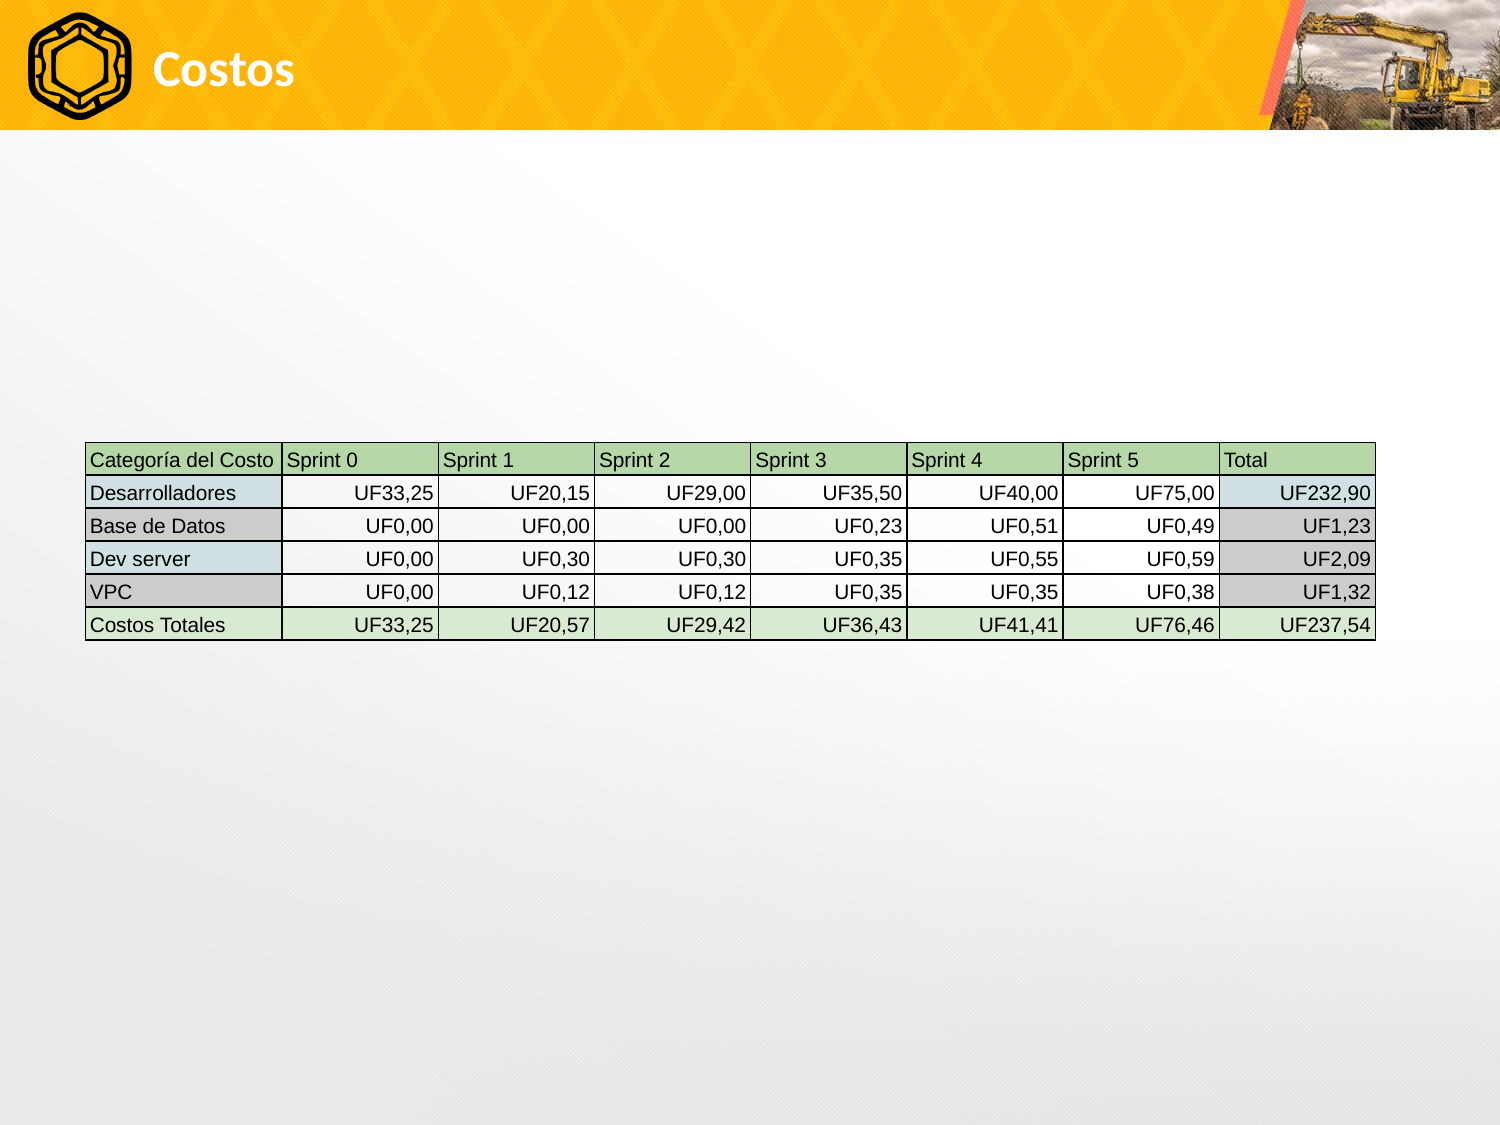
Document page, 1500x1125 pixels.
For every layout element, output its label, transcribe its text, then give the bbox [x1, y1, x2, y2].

table_cell UF29,42 [595, 608, 750, 639]
table_cell UF0,55 [908, 542, 1062, 573]
table_header Sprint 5 [1064, 443, 1219, 474]
table_header Sprint 4 [908, 443, 1062, 474]
table_cell Desarrolladores [86, 476, 281, 507]
table_cell UF33,25 [283, 608, 438, 639]
table_cell UF0,12 [595, 575, 750, 606]
table_cell UF0,30 [595, 542, 750, 573]
table_cell UF0,00 [439, 509, 594, 540]
table_cell UF36,43 [751, 608, 906, 639]
table_cell UF0,38 [1064, 575, 1219, 606]
table_cell UF40,00 [908, 476, 1062, 507]
table_header Sprint 3 [751, 443, 906, 474]
table_cell UF20,15 [439, 476, 594, 507]
table_header Sprint 2 [595, 443, 750, 474]
table_cell UF0,35 [751, 542, 906, 573]
table_cell UF75,00 [1064, 476, 1219, 507]
table_cell Costos Totales [86, 608, 281, 639]
title Costos [138, 0, 1395, 132]
table_cell UF1,23 [1220, 509, 1375, 540]
table_cell UF20,57 [439, 608, 594, 639]
table_header Categoría del Costo [86, 443, 281, 474]
table_header Sprint 1 [439, 443, 594, 474]
table_cell UF0,30 [439, 542, 594, 573]
picture [0, 0, 1500, 1125]
table_cell Dev server [86, 542, 281, 573]
table_cell UF232,90 [1220, 476, 1375, 507]
table_cell UF1,32 [1220, 575, 1375, 606]
table_cell UF0,35 [751, 575, 906, 606]
table_cell UF0,51 [908, 509, 1062, 540]
table_cell UF35,50 [751, 476, 906, 507]
table_cell UF0,00 [283, 509, 438, 540]
table_cell UF0,49 [1064, 509, 1219, 540]
table_header Sprint 0 [283, 443, 438, 474]
table_cell UF0,23 [751, 509, 906, 540]
table_cell UF0,00 [595, 509, 750, 540]
table_cell UF0,59 [1064, 542, 1219, 573]
table_cell Base de Datos [86, 509, 281, 540]
table_cell UF2,09 [1220, 542, 1375, 573]
table_cell UF0,00 [283, 542, 438, 573]
table_cell UF33,25 [283, 476, 438, 507]
table_cell VPC [86, 575, 281, 606]
table_cell UF41,41 [908, 608, 1062, 639]
table_cell UF76,46 [1064, 608, 1219, 639]
table_cell UF237,54 [1220, 608, 1375, 639]
table_cell UF0,35 [908, 575, 1062, 606]
table_cell UF0,00 [283, 575, 438, 606]
table_header Total [1220, 443, 1375, 474]
table_cell UF29,00 [595, 476, 750, 507]
table_cell UF0,12 [439, 575, 594, 606]
